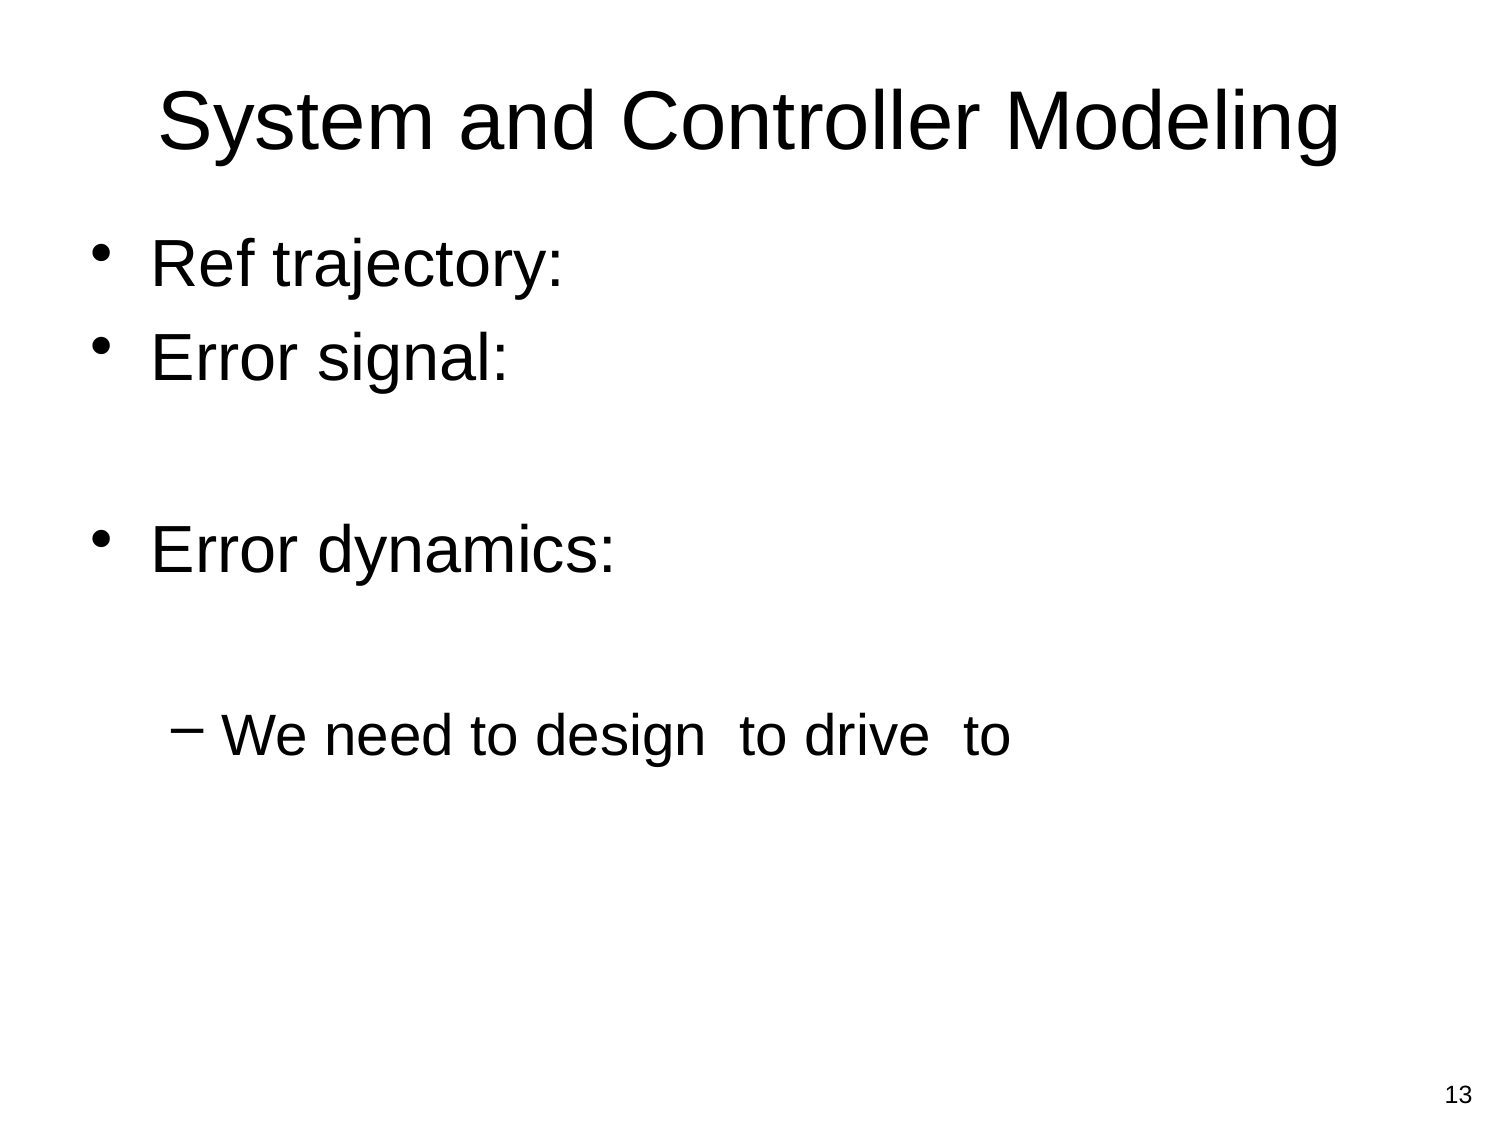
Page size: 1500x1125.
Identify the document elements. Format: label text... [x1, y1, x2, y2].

title System and Controller Modeling [74, 44, 1426, 188]
slide_number 13 [1137, 1070, 1488, 1112]
